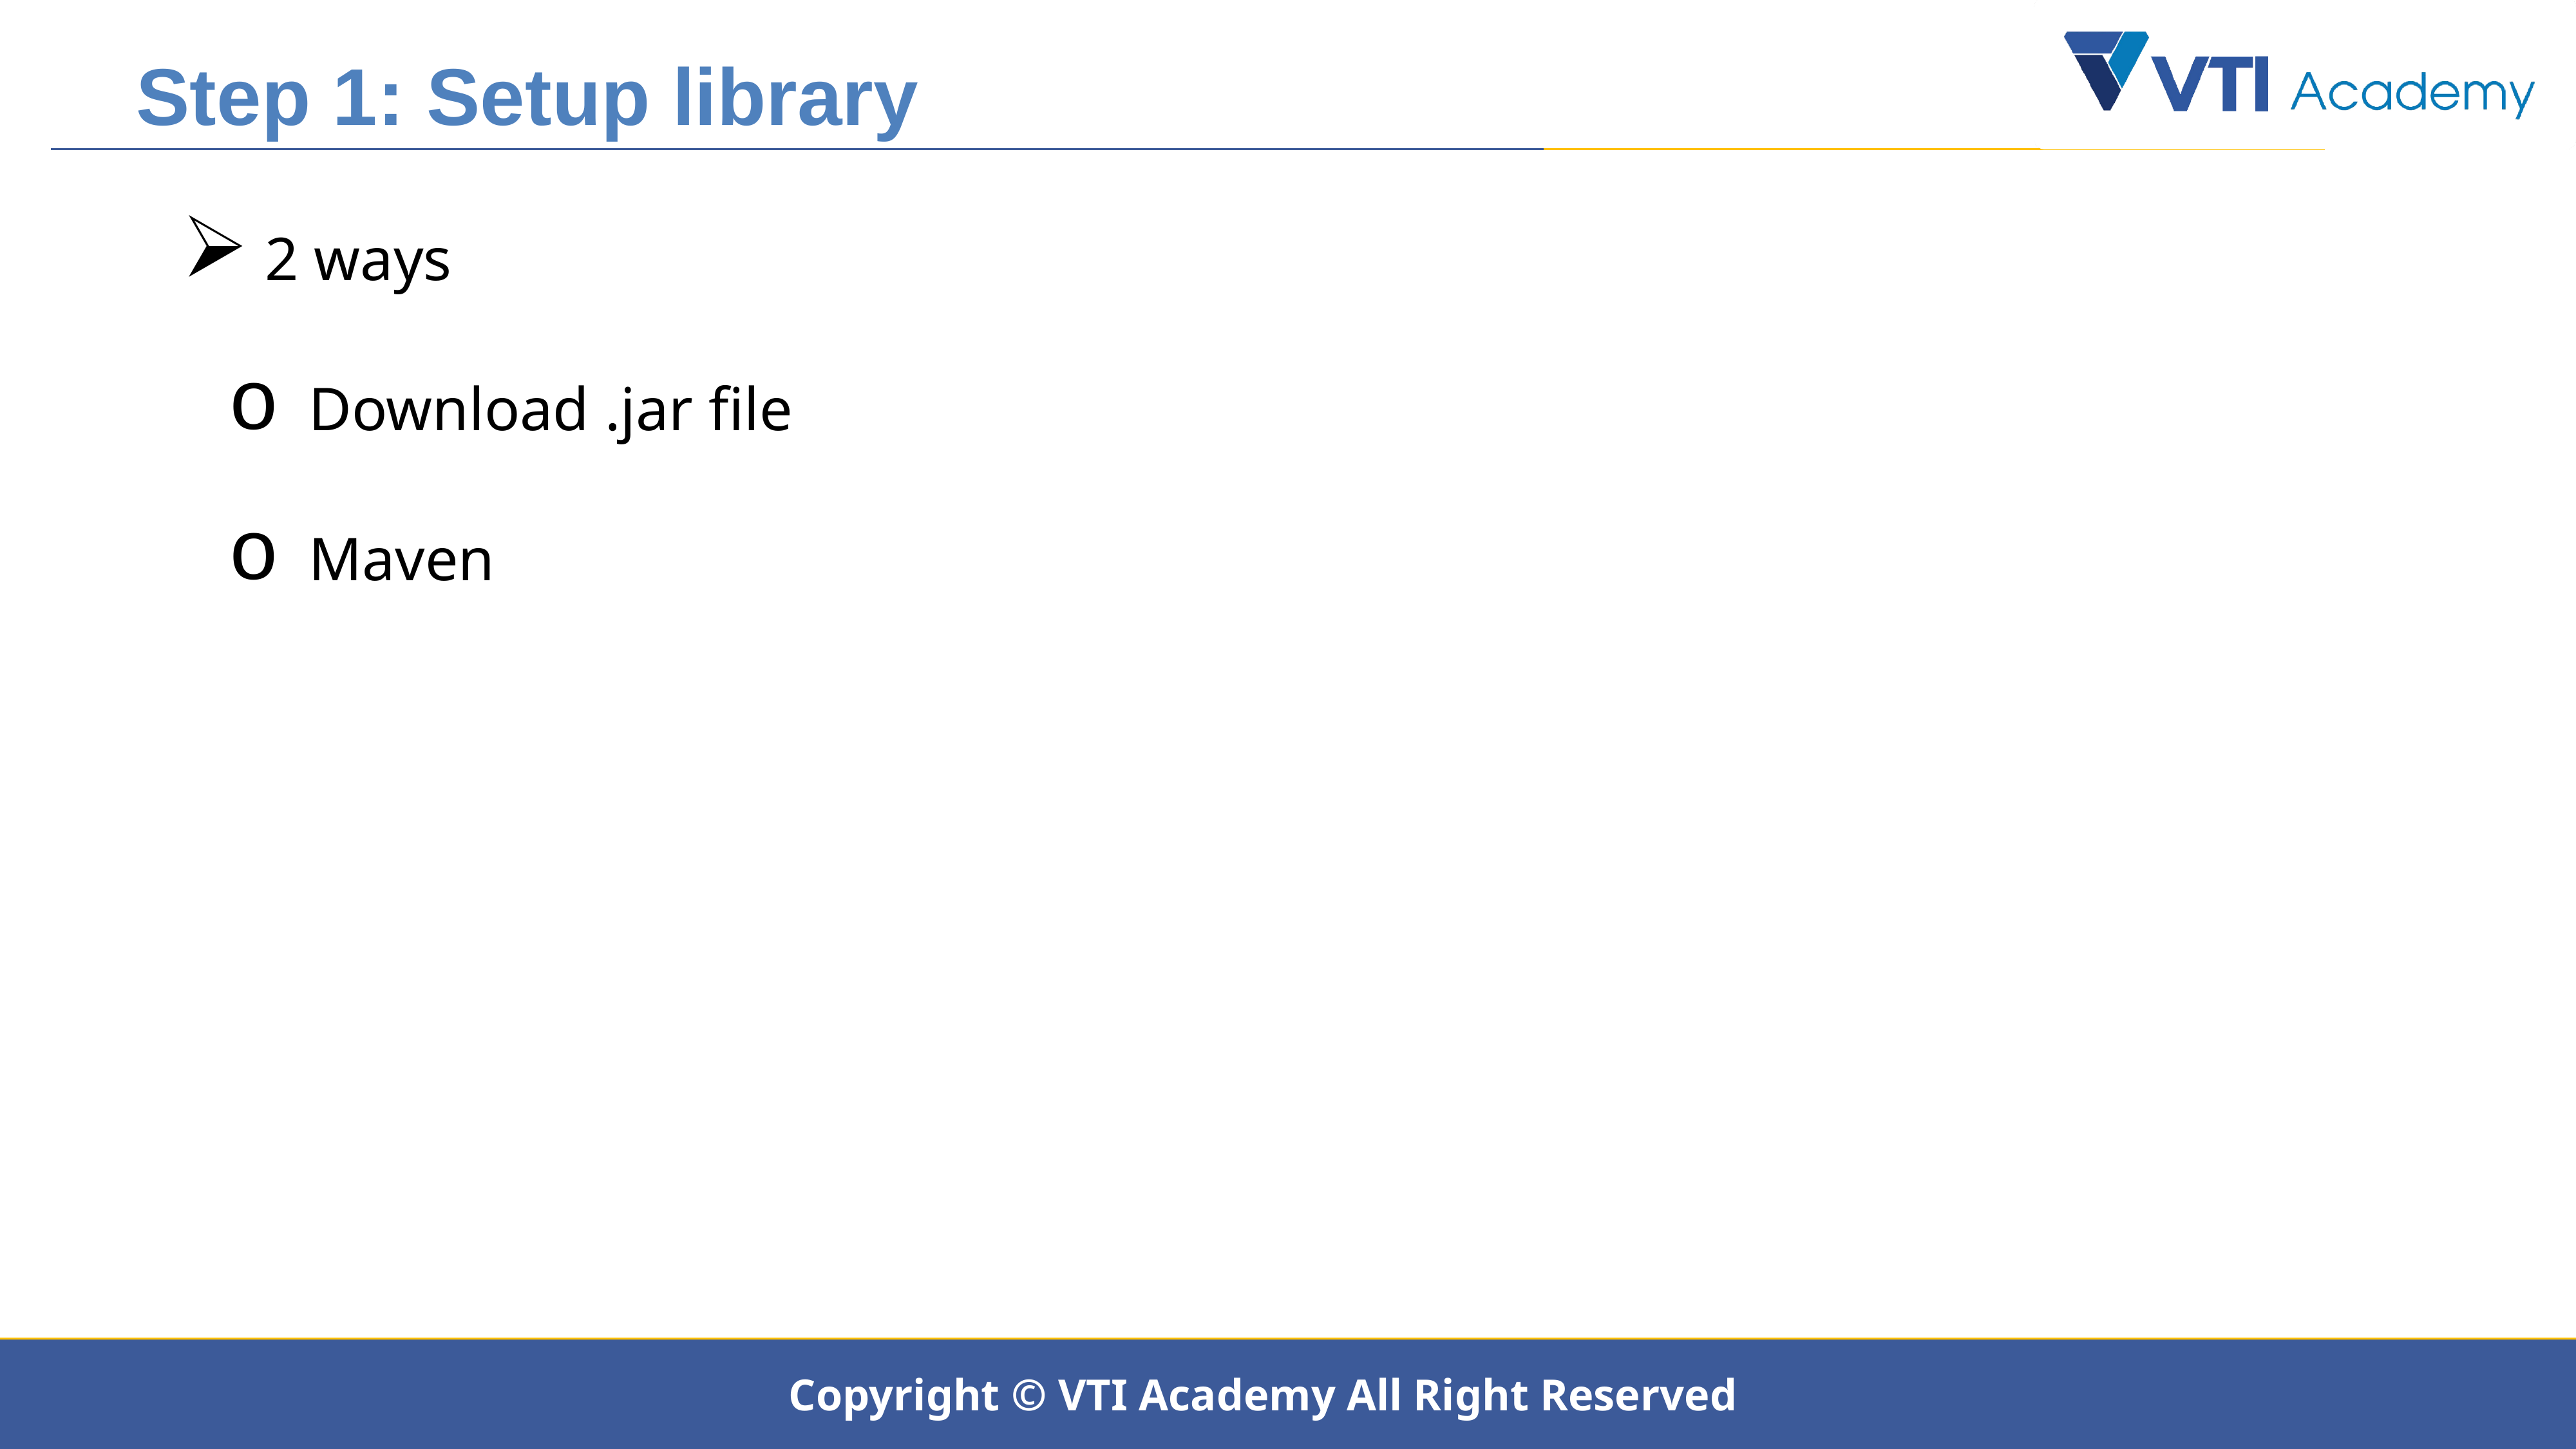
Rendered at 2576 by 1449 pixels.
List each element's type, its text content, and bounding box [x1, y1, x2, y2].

picture [2034, 0, 2576, 149]
text_box 2 ways Download .jar file Maven [172, 216, 2214, 611]
text_box Step 1: Setup library [126, 60, 996, 126]
